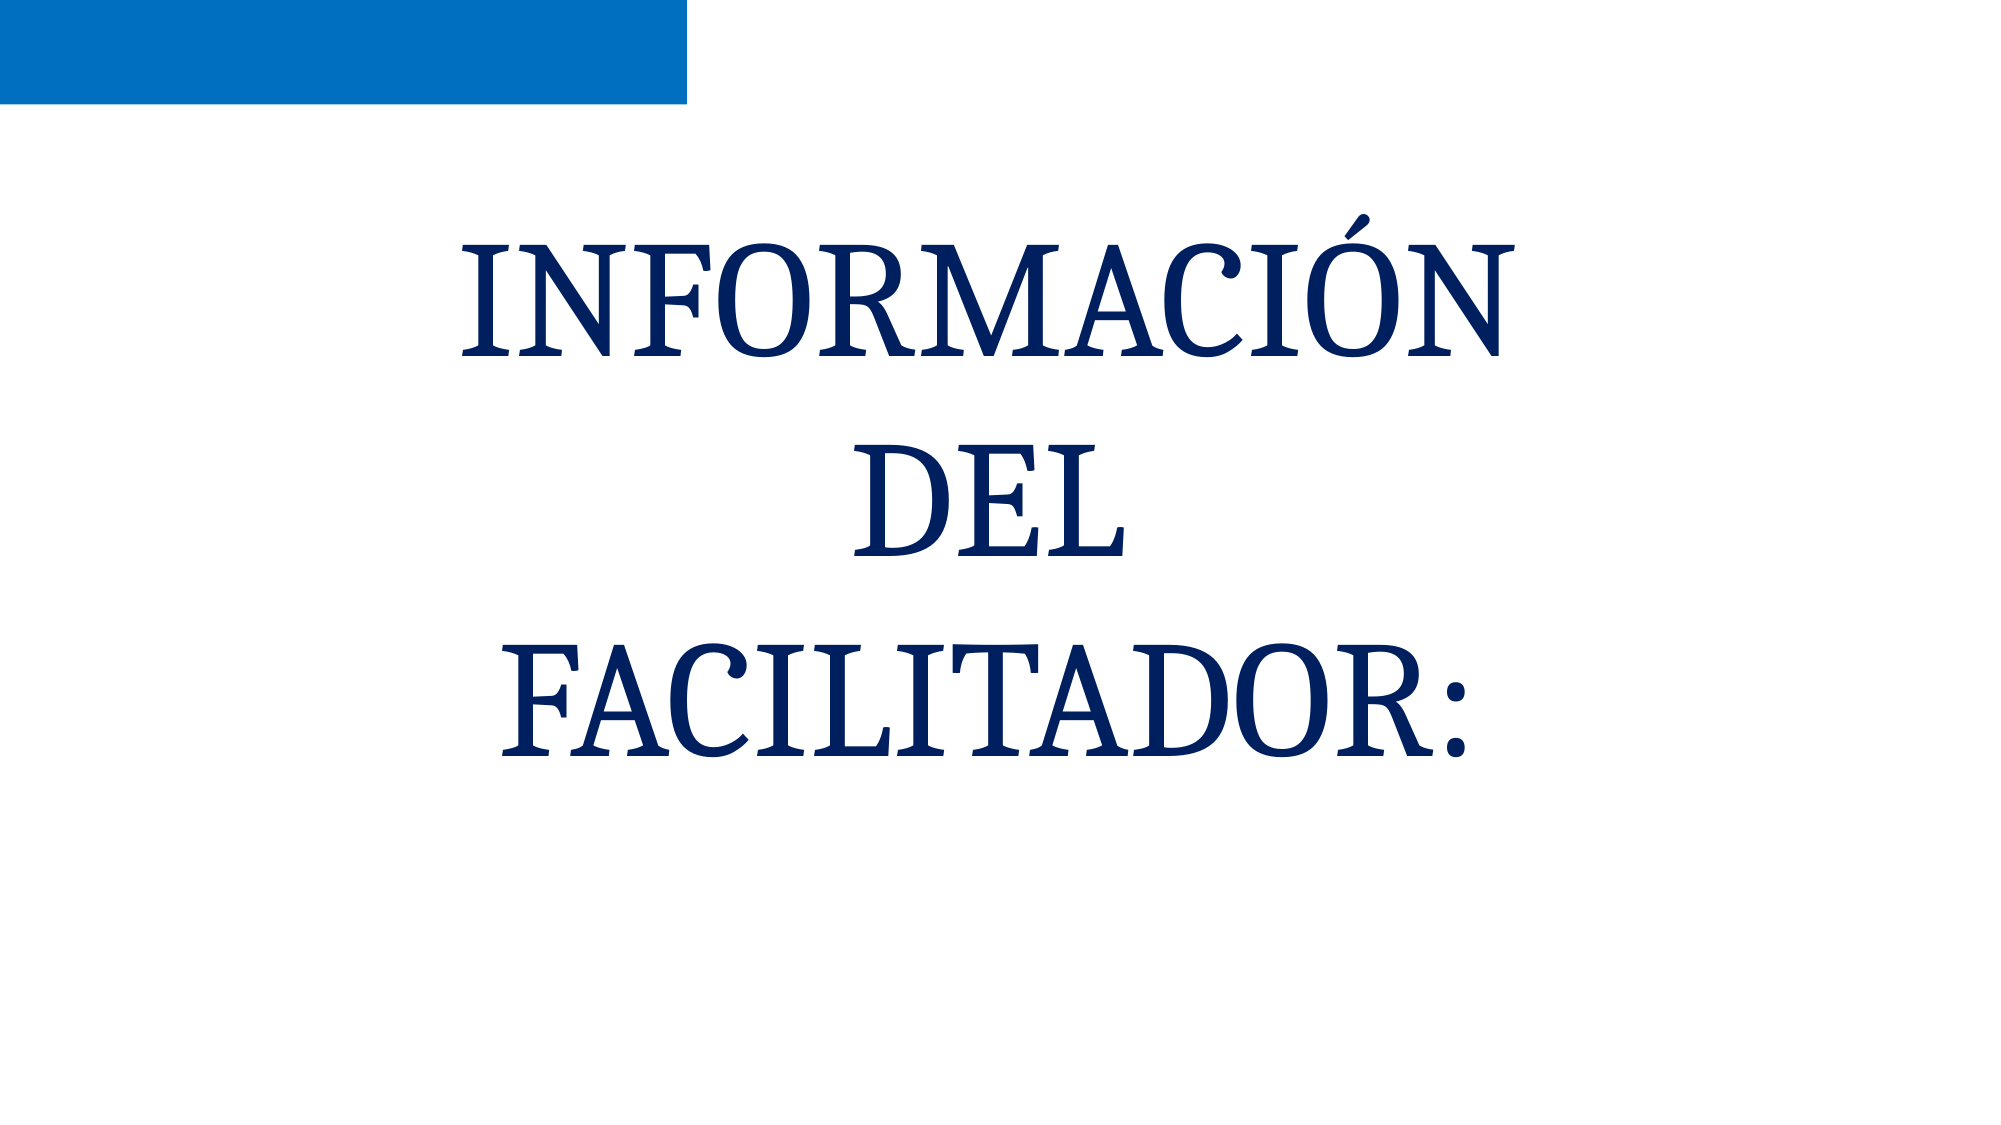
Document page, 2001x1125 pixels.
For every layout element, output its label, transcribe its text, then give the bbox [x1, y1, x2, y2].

text_box [0, 0, 687, 105]
text_box INFORMACIÓN DEL FACILITADOR: [343, 187, 1631, 790]
